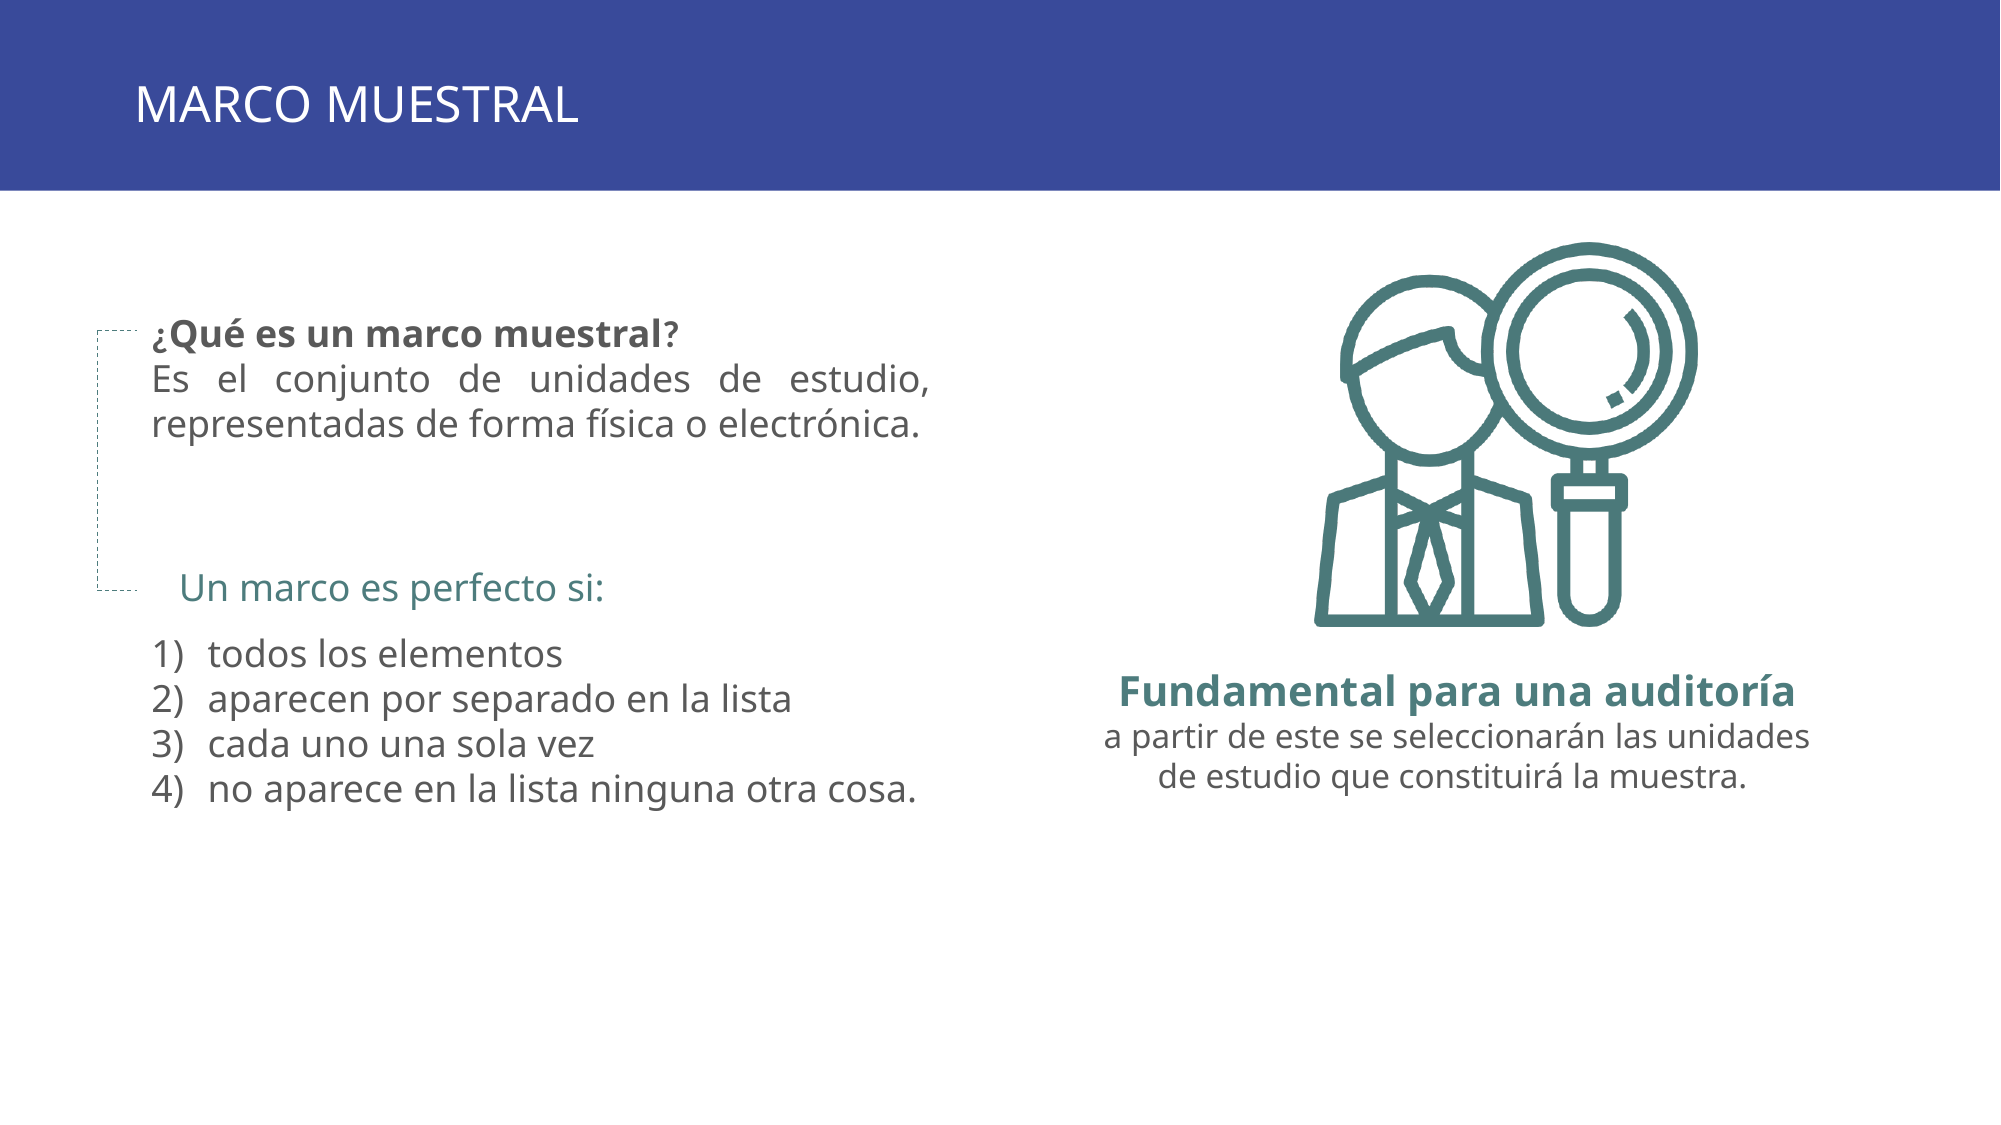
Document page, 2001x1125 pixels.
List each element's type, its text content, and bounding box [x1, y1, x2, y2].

picture [1314, 242, 1698, 627]
text_box MARCO MUESTRAL [0, 0, 2000, 191]
text_box Fundamental para una auditoría a partir de este se seleccionarán las unidades de estudio que constituirá la muestra. [1137, 657, 1847, 803]
text_box todos los elementos aparecen por separado en la lista cada uno una sola vez no aparece en la lista ninguna otra cosa. [136, 622, 1137, 817]
text_box ¿Qué es un marco muestral? Es el conjunto de unidades de estudio, representadas de forma física o electrónica. [136, 302, 947, 453]
text_box Un marco es perfecto si: [164, 556, 631, 617]
